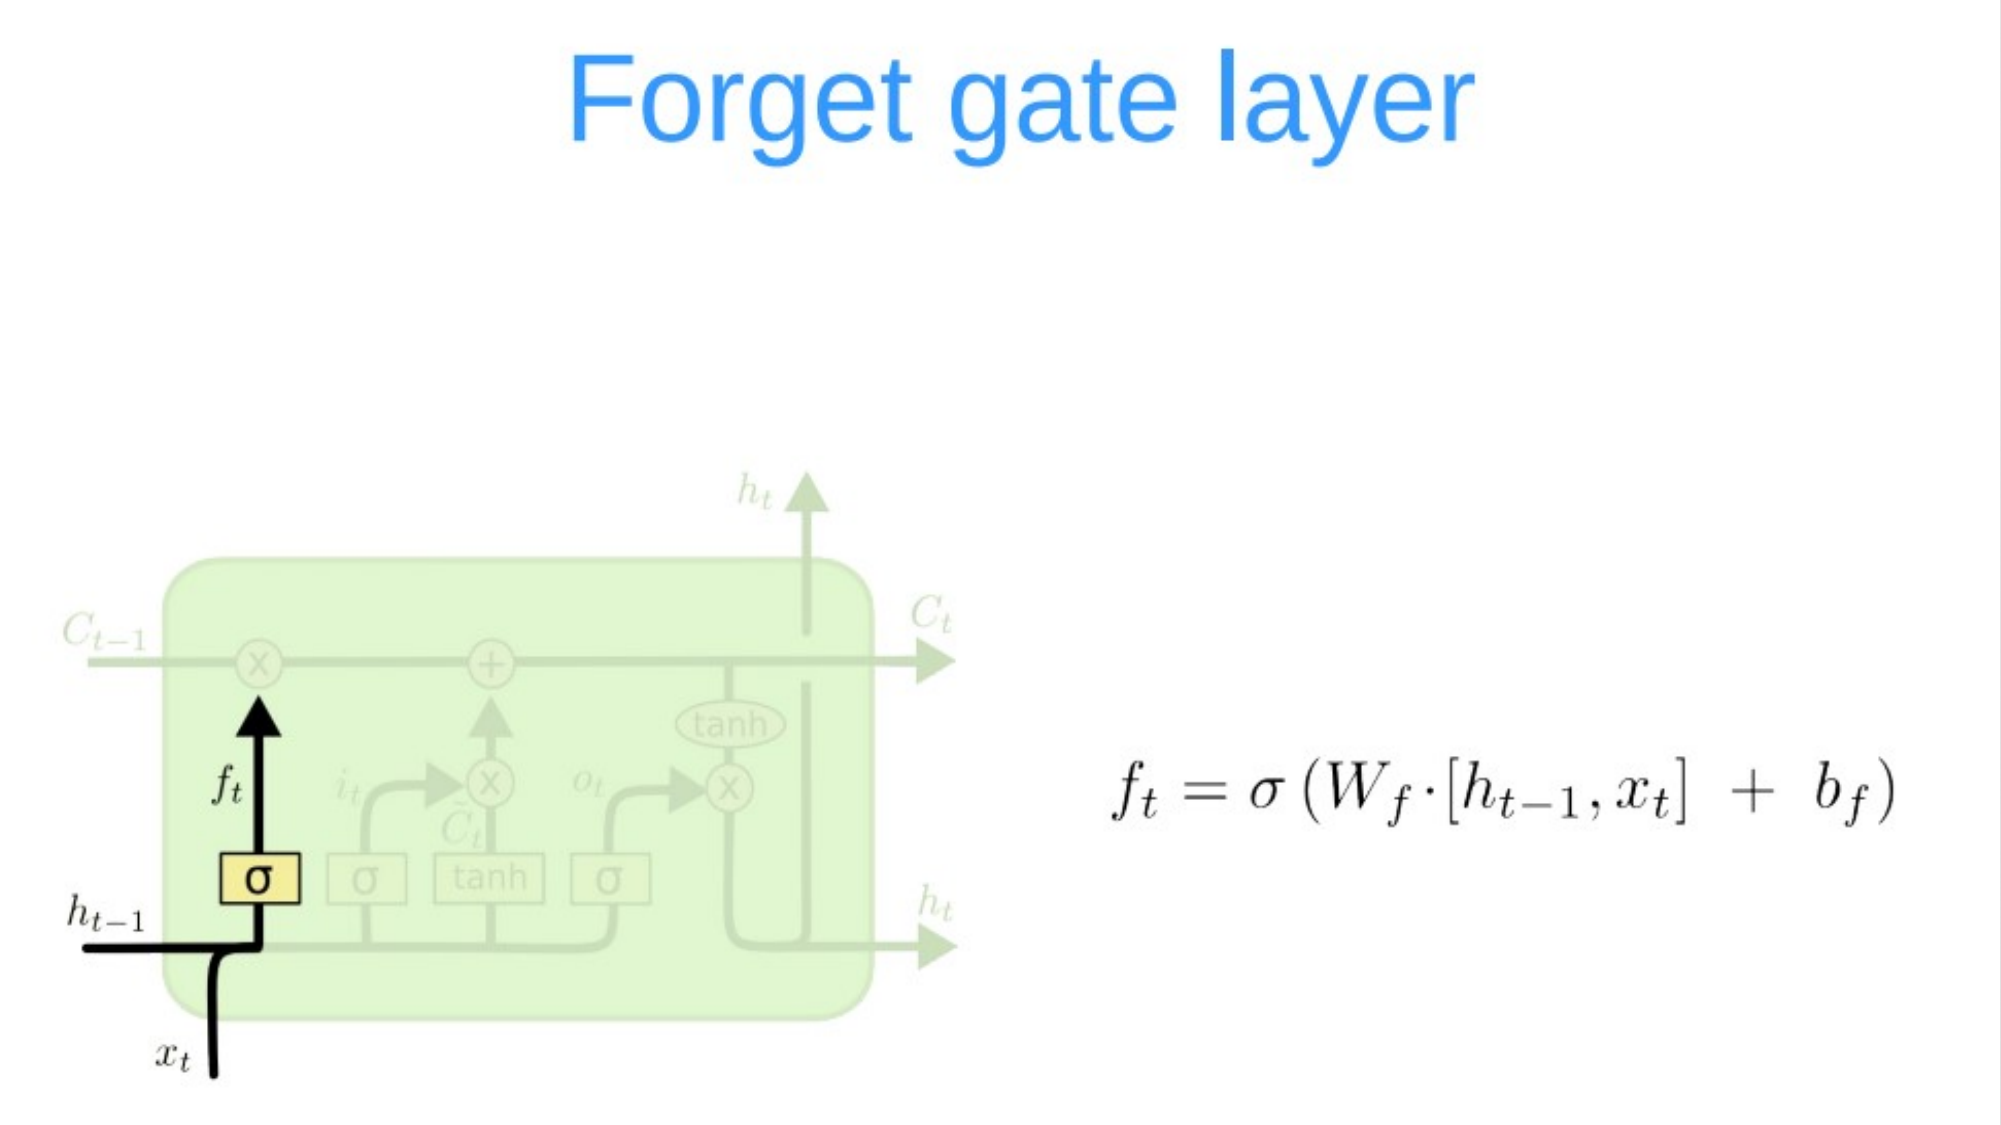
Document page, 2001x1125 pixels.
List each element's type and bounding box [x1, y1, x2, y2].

list [0, 0, 2000, 1125]
